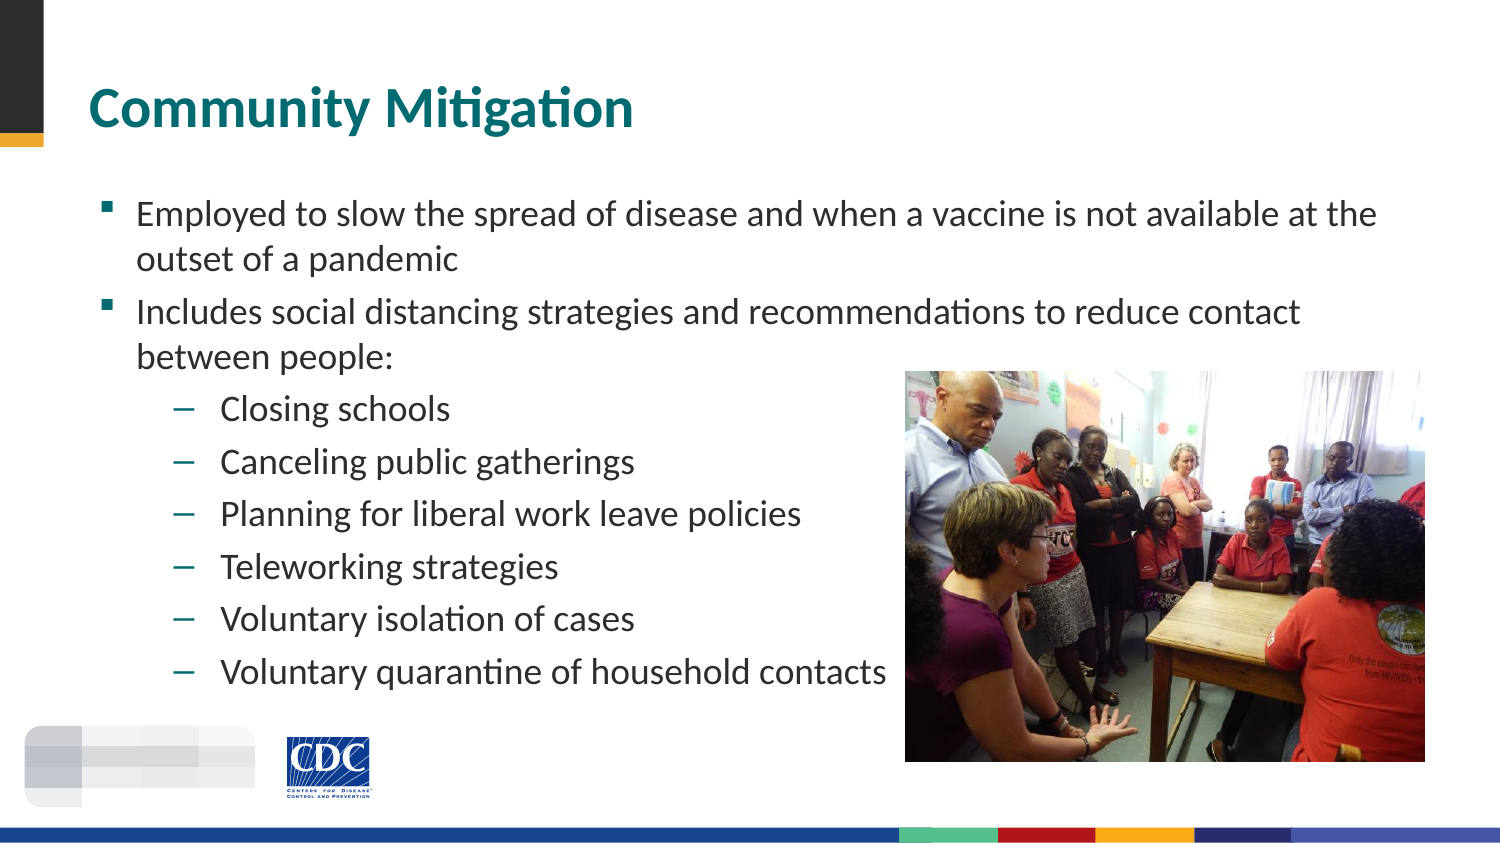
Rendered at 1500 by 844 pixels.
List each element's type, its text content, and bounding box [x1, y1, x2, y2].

list Employed to slow the spread of disease and when a vaccine is not available at the outset of a pandemic Includes social distancing strategies and recommendations to reduce contact between people: Closing schools Canceling public gatherings Planning for liberal work leave policies Teleworking strategies Voluntary isolation of cases Voluntary quarantine of household contacts [83, 181, 1422, 730]
picture [904, 370, 1426, 762]
picture [287, 737, 372, 798]
title Community Mitigation [75, 33, 1425, 147]
